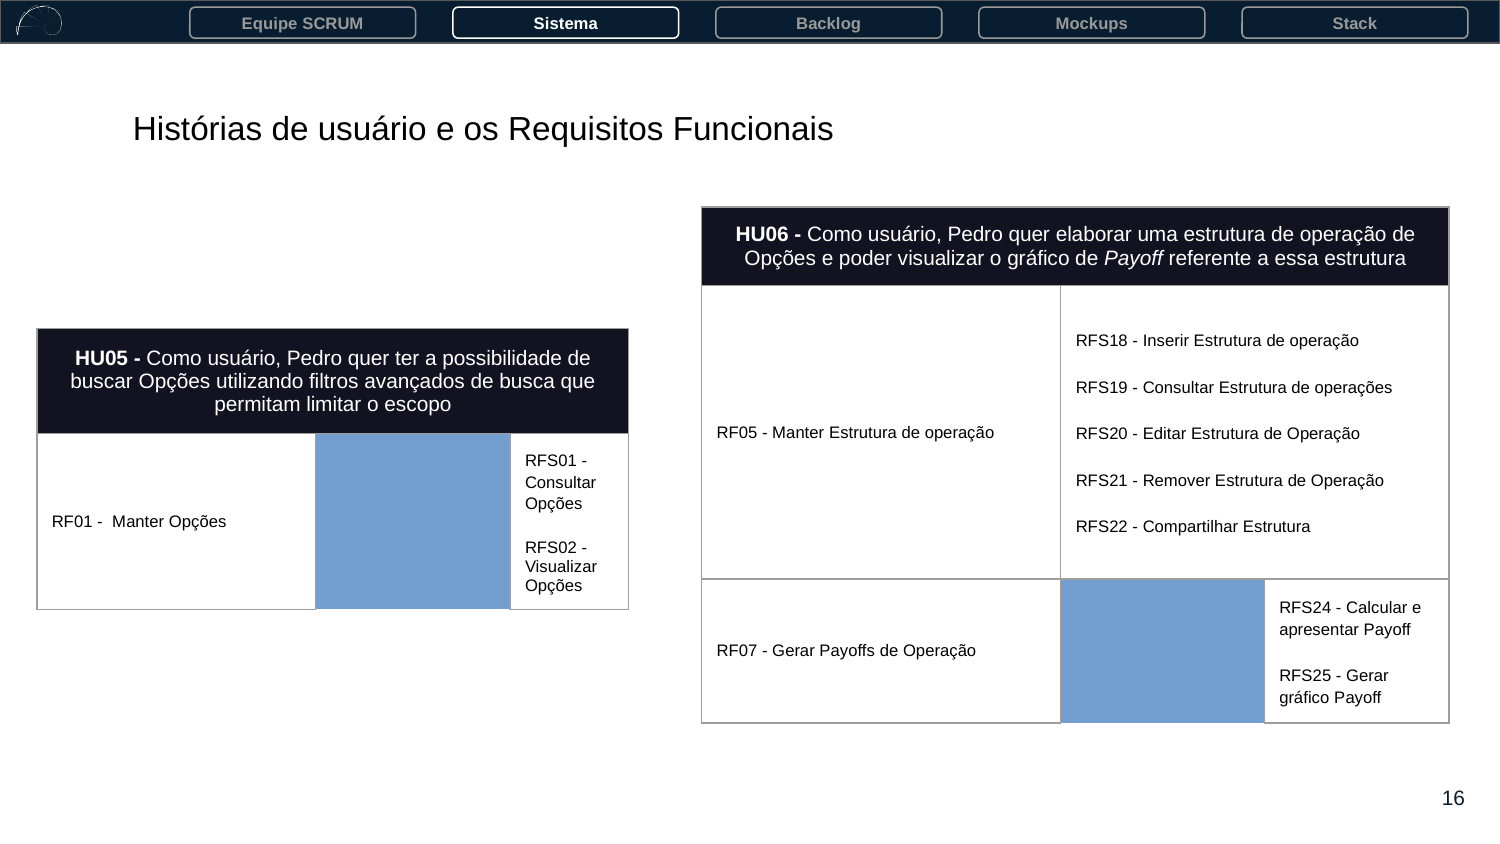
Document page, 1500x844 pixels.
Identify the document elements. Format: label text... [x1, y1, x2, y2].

table_header HU06 - Como usuário, Pedro quer elaborar uma estrutura de operação de Opções e poder visualizar o gráfico de Payoff referente a essa estrutura [702, 208, 1448, 285]
table_cell RF05 - Manter Estrutura de operação [702, 286, 1060, 578]
table_cell RFS24 - Calcular e apresentar Payoff RFS25 - Gerar gráfico Payoff [1265, 580, 1448, 722]
text_box Histórias de usuário e os Requisitos Funcionais [117, 91, 911, 162]
table_cell RFS18 - Inserir Estrutura de operação RFS19 - Consultar Estrutura de operações RFS20 - Editar Estrutura de Operação RFS21 - Remover Estrutura de Operação RFS22 - Compartilhar Estrutura [1061, 286, 1448, 578]
text_box Stack [1241, 7, 1468, 39]
table_cell RF07 - Gerar Payoffs de Operação [702, 580, 1060, 722]
table_header HU05 - Como usuário, Pedro quer ter a possibilidade de buscar Opções utilizando filtros avançados de busca que permitam limitar o escopo [38, 329, 628, 433]
table_cell RFS01 - Consultar Opções RFS02 - Visualizar Opções [511, 434, 628, 609]
text_box Equipe SCRUM [189, 7, 416, 39]
text_box Backlog [715, 7, 942, 39]
slide_number ‹#› [1389, 764, 1480, 830]
table_cell RF01 - Manter Opções [38, 434, 315, 609]
text_box Mockups [978, 7, 1205, 39]
text_box Sistema [452, 7, 679, 39]
picture [16, 5, 63, 38]
